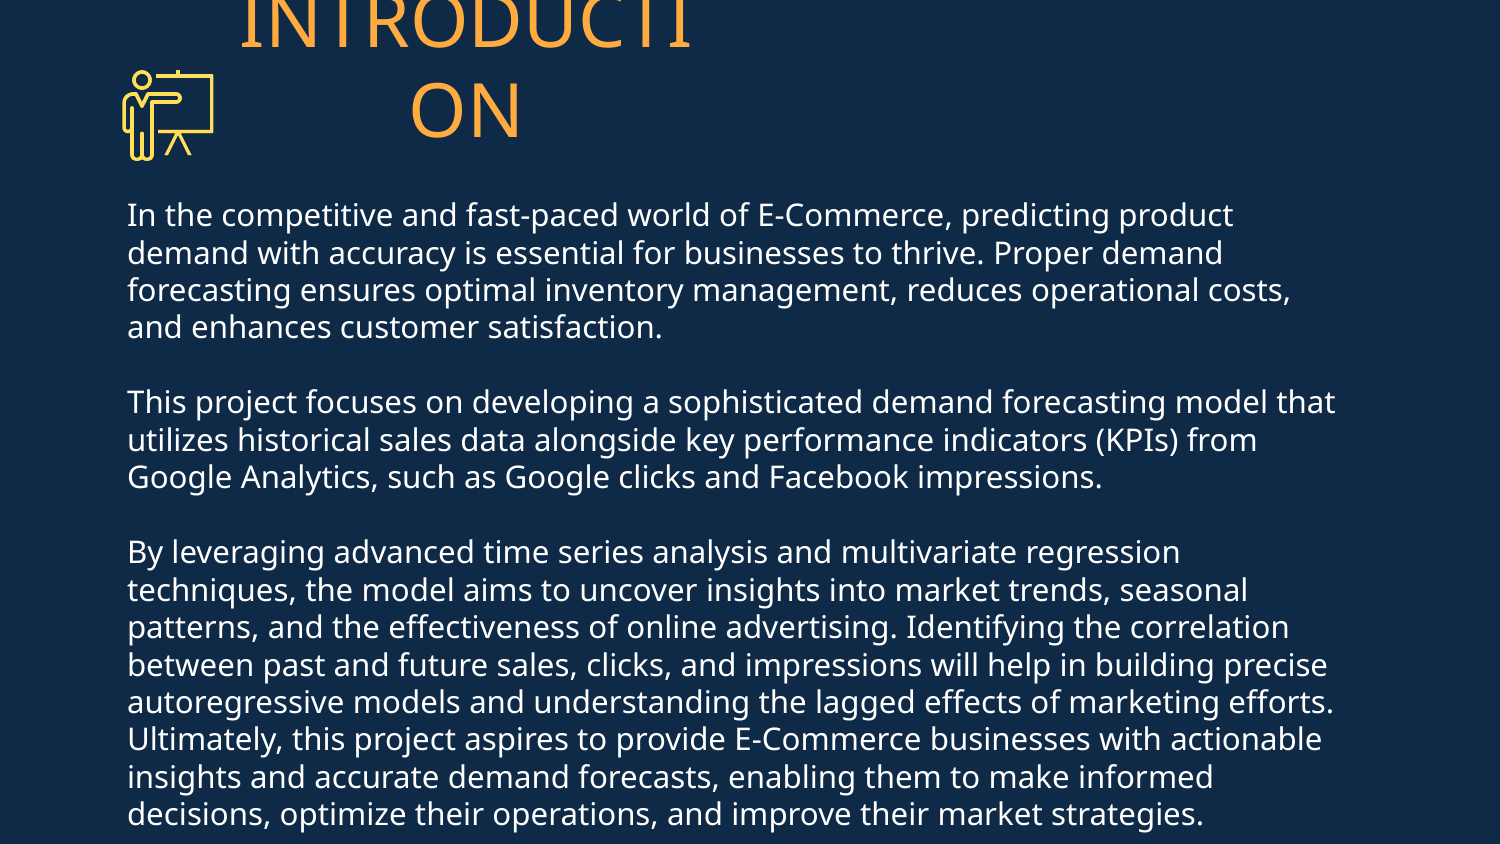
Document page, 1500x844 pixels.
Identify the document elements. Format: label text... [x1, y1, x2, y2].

text_box In the competitive and fast-paced world of E-Commerce, predicting product demand with accuracy is essential for businesses to thrive. Proper demand forecasting ensures optimal inventory management, reduces operational costs, and enhances customer satisfaction. This project focuses on developing a sophisticated demand forecasting model that utilizes historical sales data alongside key performance indicators (KPIs) from Google Analytics, such as Google clicks and Facebook impressions. By leveraging advanced time series analysis and multivariate regression techniques, the model aims to uncover insights into market trends, seasonal patterns, and the effectiveness of online advertising. Identifying the correlation between past and future sales, clicks, and impressions will help in building precise autoregressive models and understanding the lagged effects of marketing efforts. Ultimately, this project aspires to provide E-Commerce businesses with actionable insights and accurate demand forecasts, enabling them to make informed decisions, optimize their operations, and improve their market strategies. [112, 180, 1368, 778]
text_box [122, 70, 214, 161]
text_box INTRODUCTION [219, 49, 714, 168]
